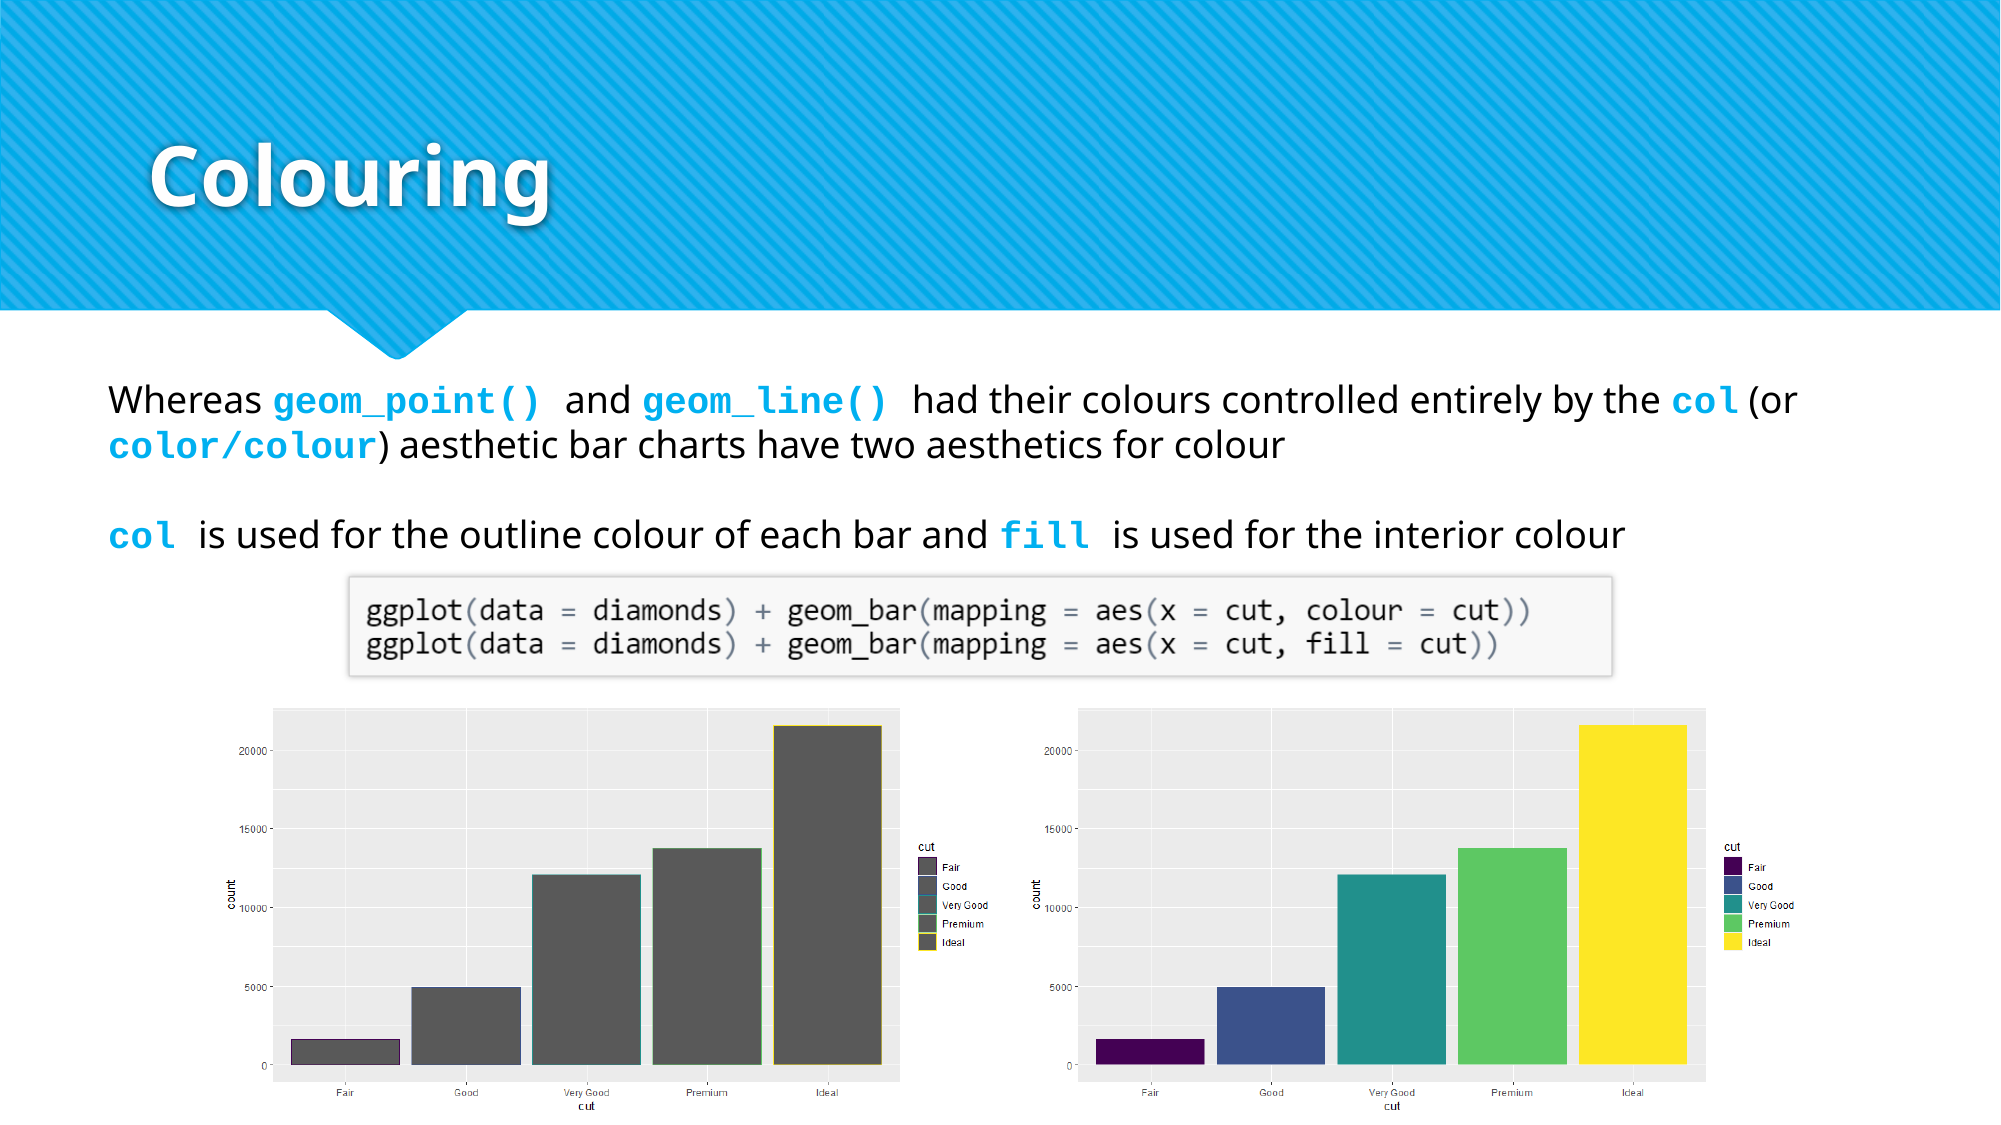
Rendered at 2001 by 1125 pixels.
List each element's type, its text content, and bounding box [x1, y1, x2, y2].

picture [1023, 702, 1806, 1118]
picture [329, 564, 1627, 689]
picture [218, 702, 1001, 1118]
title Colouring [132, 71, 1868, 231]
text_box Whereas geom_point() and geom_line() had their colours controlled entirely by the col (or color/colour) aesthetic bar charts have two aesthetics for colour col is used for the outline colour of each bar and fill is used for the interior colour [93, 368, 1907, 563]
